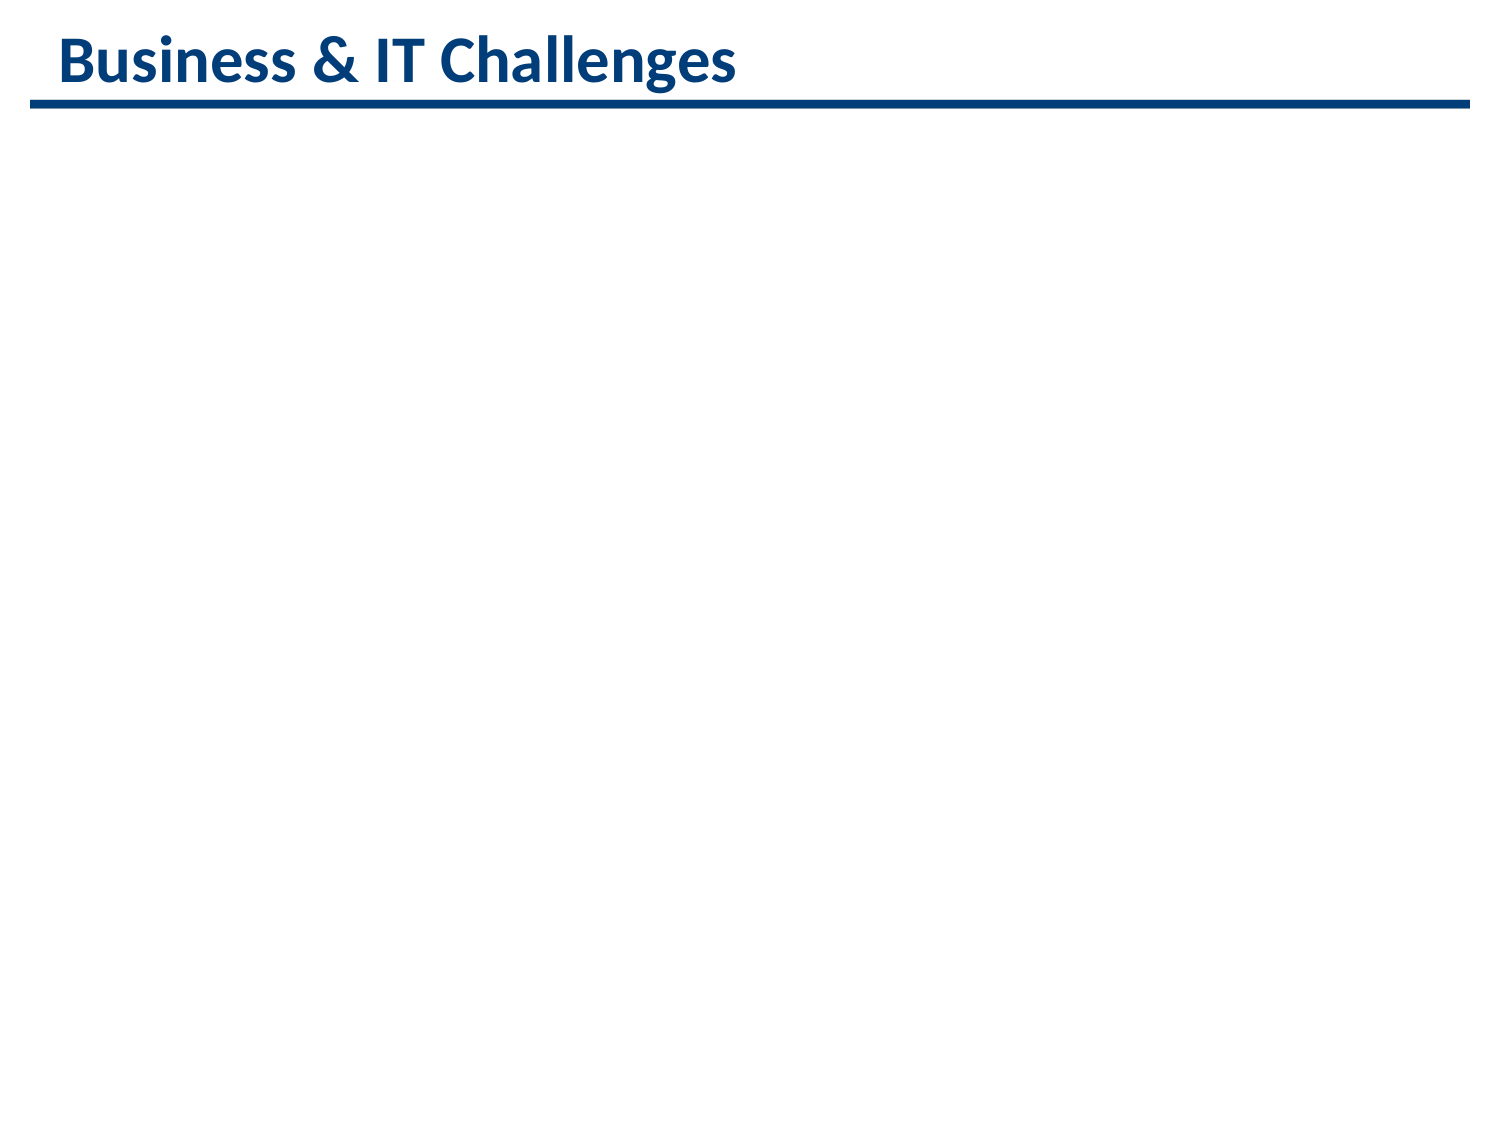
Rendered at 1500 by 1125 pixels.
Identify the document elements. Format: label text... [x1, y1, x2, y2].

text_box Business & IT Challenges [58, 28, 1452, 83]
